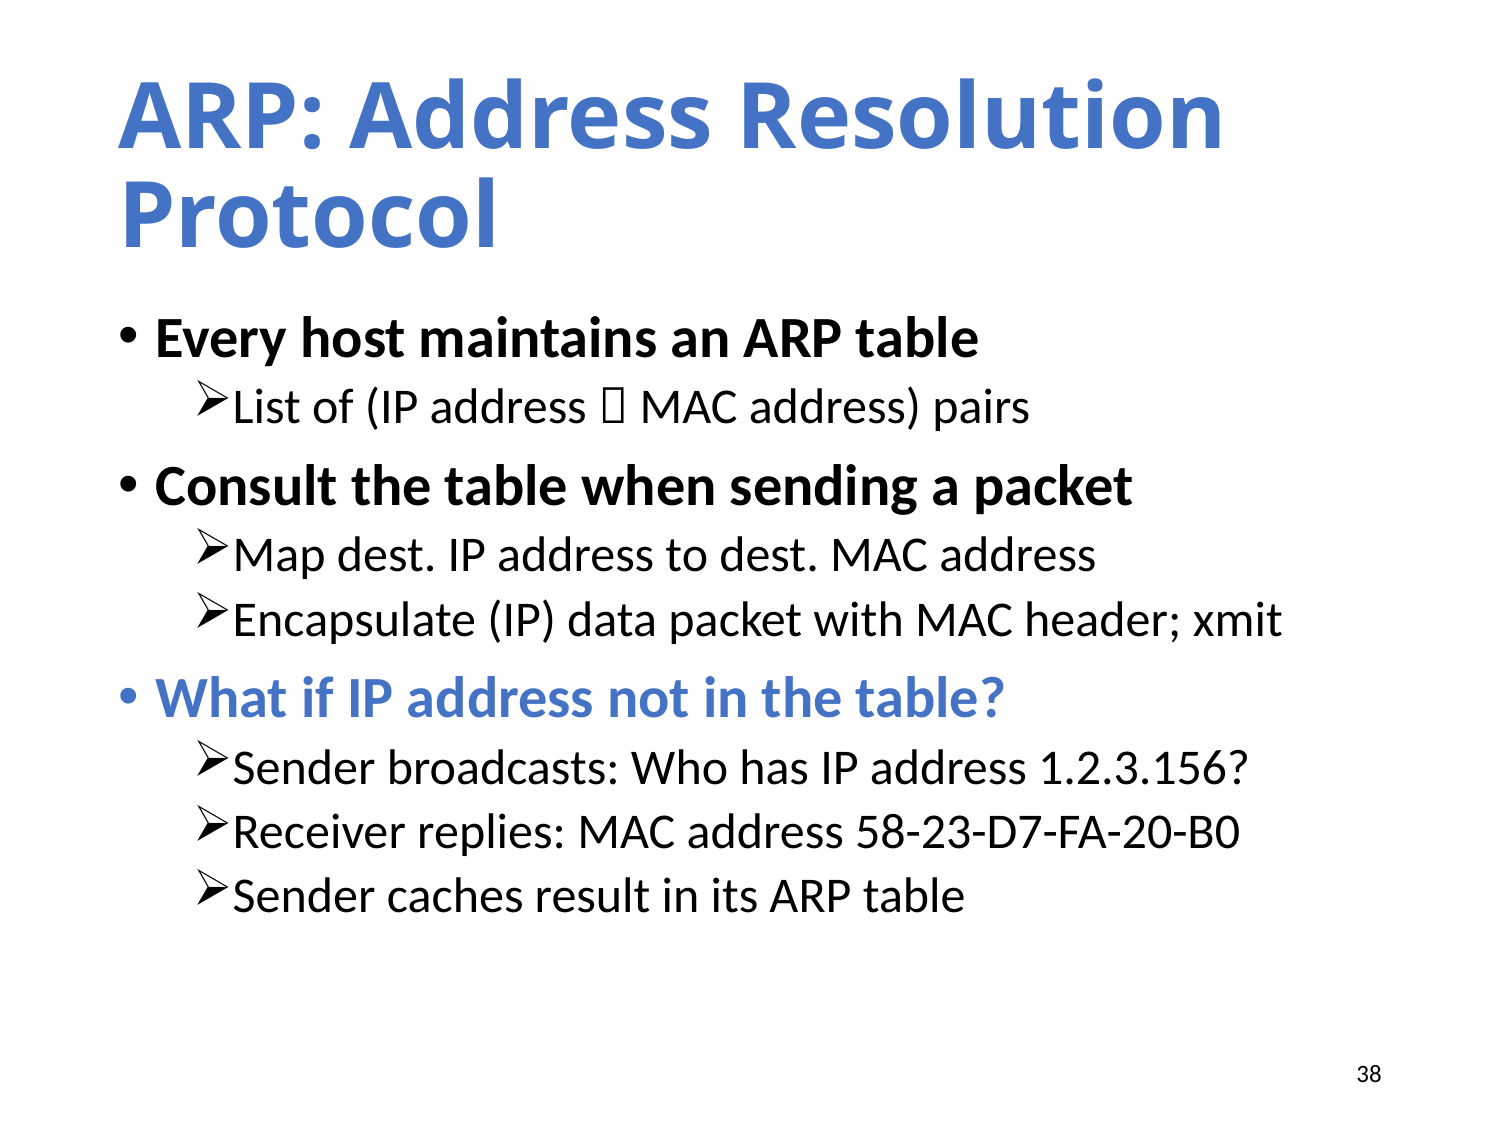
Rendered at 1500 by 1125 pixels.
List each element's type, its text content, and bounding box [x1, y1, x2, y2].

title ARP: Address Resolution Protocol [103, 59, 1397, 278]
slide_number 38 [1059, 1042, 1397, 1103]
list Every host maintains an ARP table List of (IP address  MAC address) pairs Consult the table when sending a packet Map dest. IP address to dest. MAC address Encapsulate (IP) data packet with MAC header; xmit What if IP address not in the table? Sender broadcasts: Who has IP address 1.2.3.156? Receiver replies: MAC address 58-23-D7-FA-20-B0 Sender caches result in its ARP table [103, 299, 1397, 1014]
